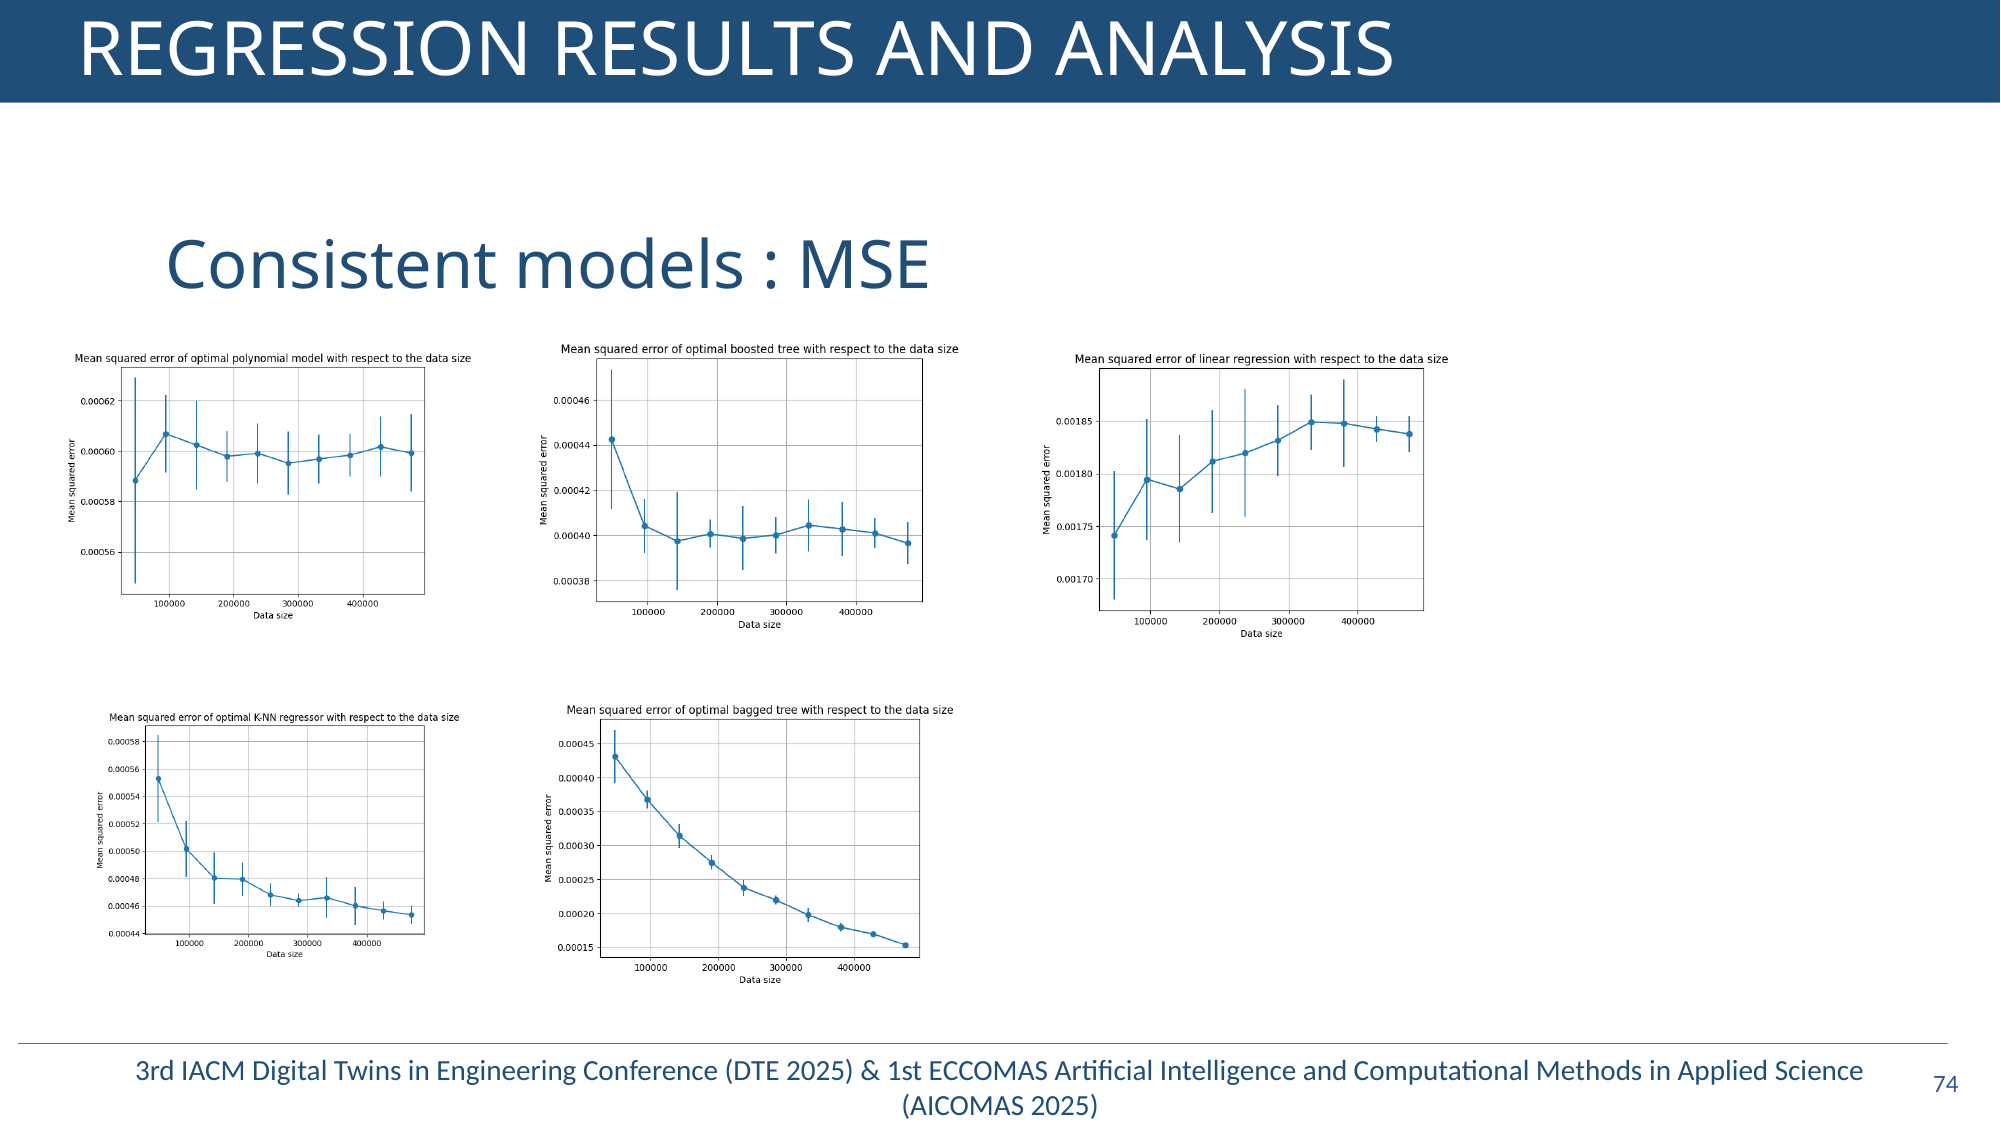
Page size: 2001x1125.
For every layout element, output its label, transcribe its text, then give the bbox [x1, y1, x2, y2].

picture [1036, 347, 1454, 645]
title REGRESSION RESULTS AND ANALYSIS [62, 6, 1813, 96]
slide_number 73 [1843, 1053, 1974, 1113]
text_box Consistent models : MSE [150, 134, 1206, 309]
picture [533, 337, 964, 636]
picture [91, 707, 465, 964]
picture [62, 347, 477, 626]
picture [538, 698, 959, 991]
